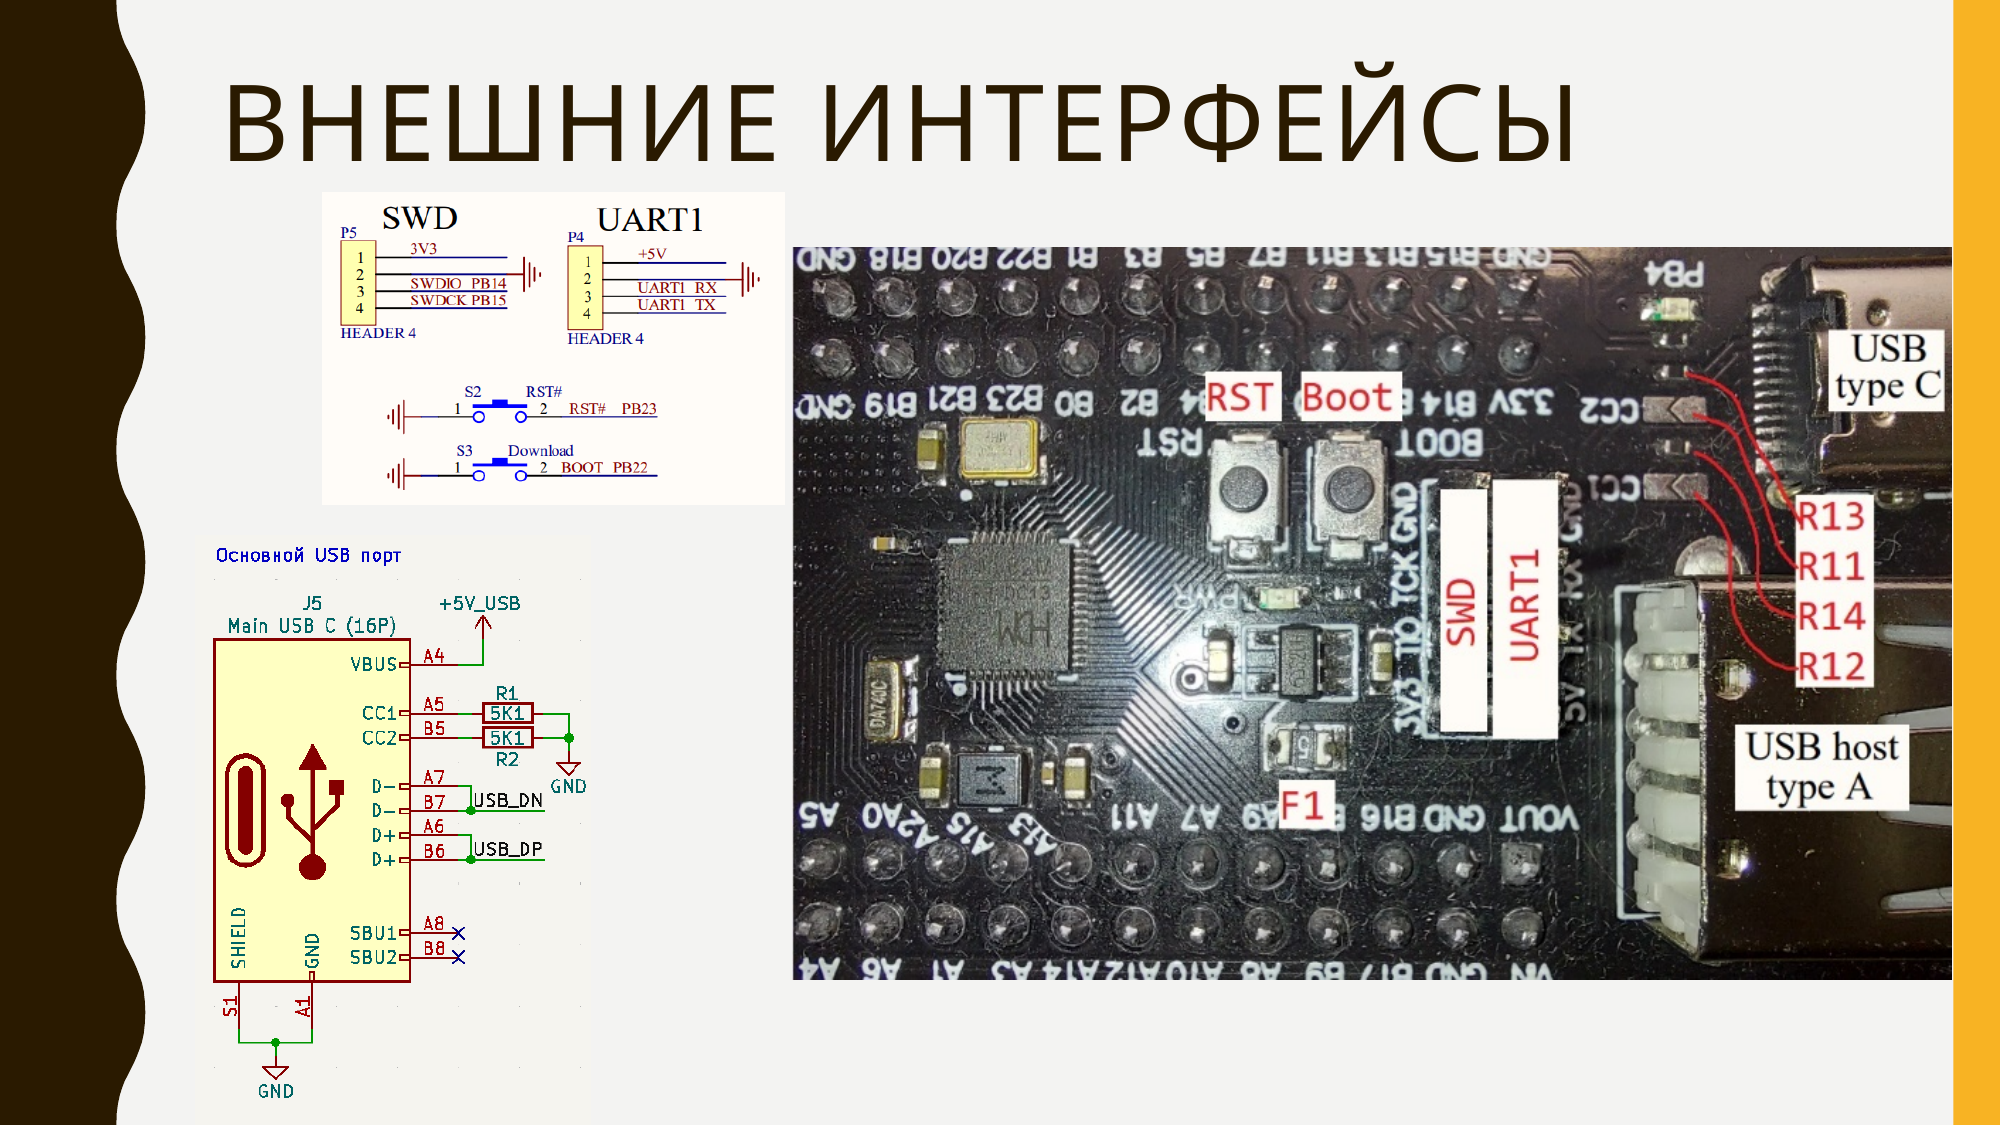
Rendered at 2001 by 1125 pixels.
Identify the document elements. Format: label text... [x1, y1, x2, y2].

picture [792, 247, 1952, 980]
title Внешние интерфейсы [205, 62, 1875, 308]
picture [322, 192, 785, 505]
picture [195, 535, 591, 1125]
